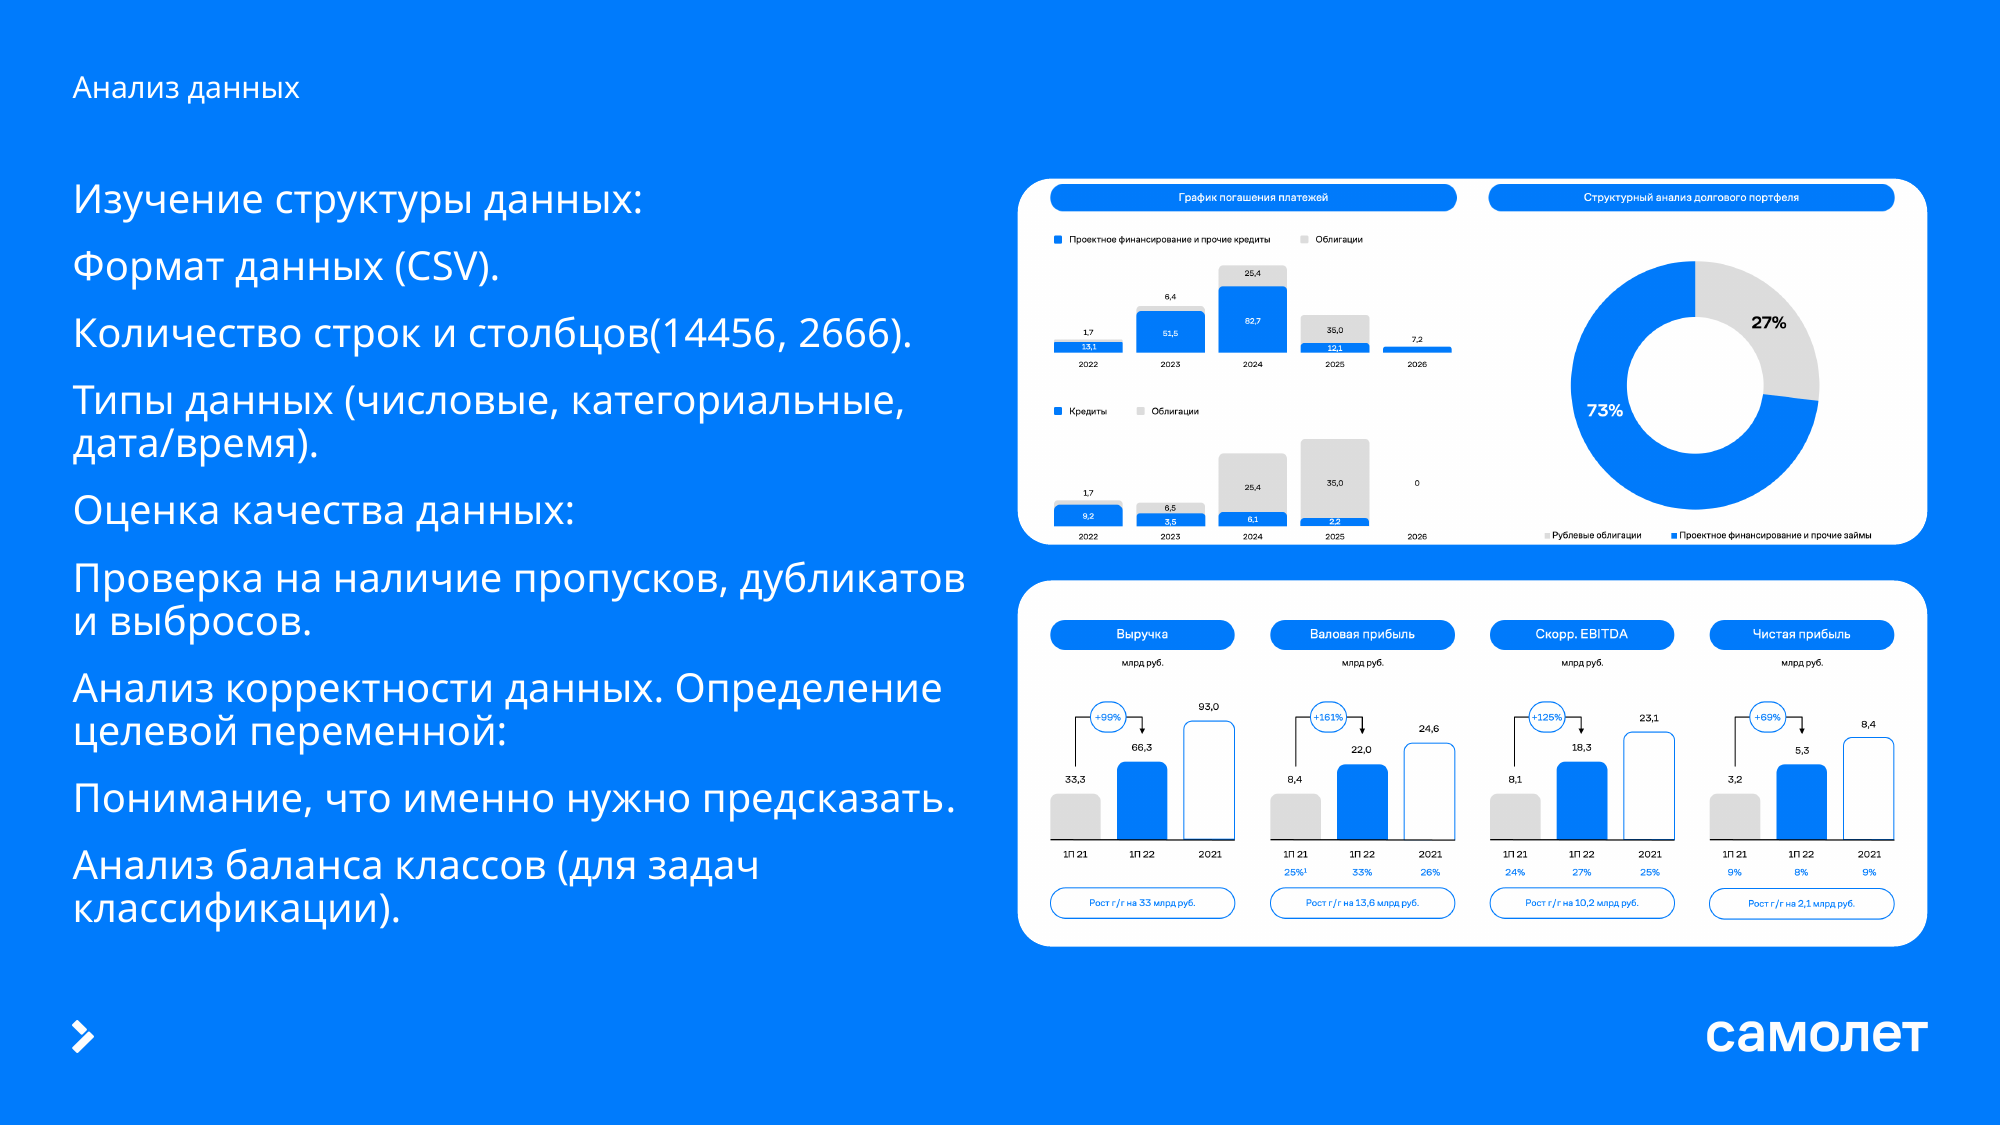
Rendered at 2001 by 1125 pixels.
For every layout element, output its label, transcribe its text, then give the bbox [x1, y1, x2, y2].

title Анализ данных [72, 71, 1928, 180]
picture [1017, 178, 1928, 545]
list Изучение структуры данных: Формат данных (CSV). Количество строк и столбцов(14456, 2666). Типы данных (числовые, категориальные, дата/время). Оценка качества данных: Проверка на наличие пропусков, дубликатов и выбросов. Анализ корректности данных. Определение целевой переменной: Понимание, что именно нужно предсказать. Анализ баланса классов (для задач классификации). [72, 178, 983, 947]
picture [72, 1020, 94, 1053]
picture [1707, 1021, 1928, 1052]
picture [1017, 580, 1928, 947]
